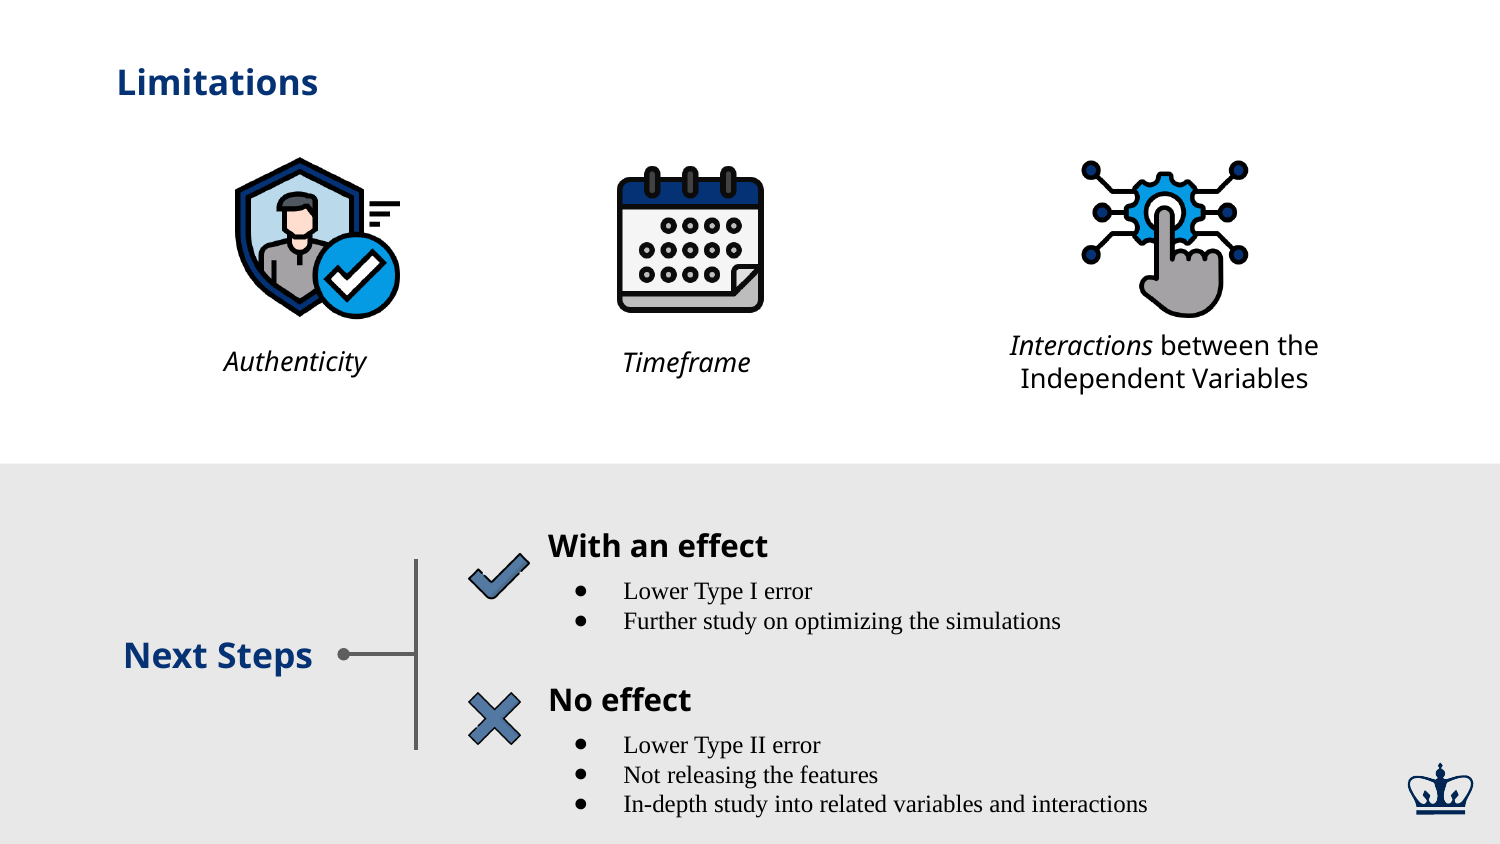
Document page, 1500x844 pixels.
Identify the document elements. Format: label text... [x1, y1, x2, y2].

picture [1407, 762, 1474, 815]
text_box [592, 152, 787, 381]
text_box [980, 152, 1349, 398]
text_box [190, 156, 400, 380]
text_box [0, 463, 1500, 844]
text_box Limitations [113, 56, 373, 106]
